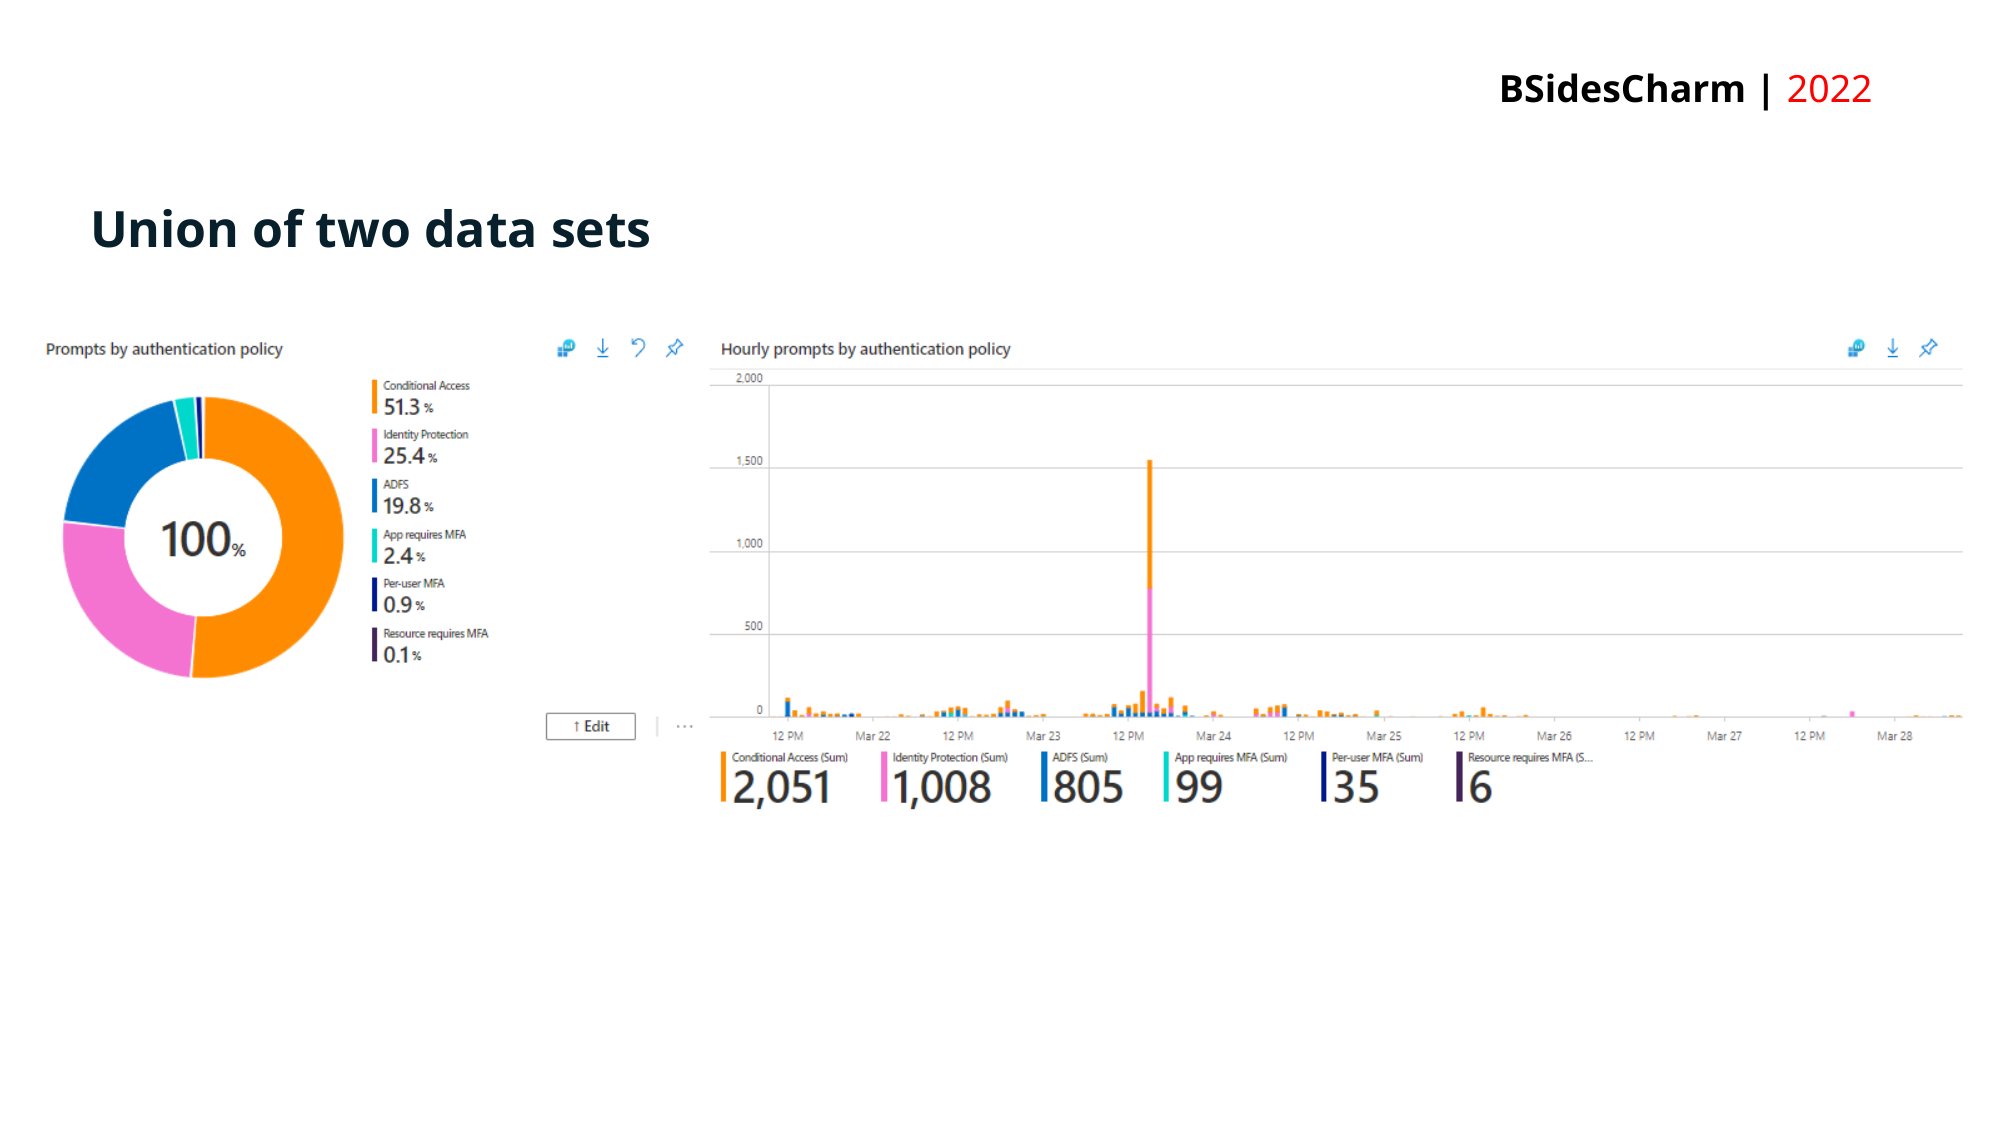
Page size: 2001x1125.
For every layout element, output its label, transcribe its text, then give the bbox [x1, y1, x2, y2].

text_box Union of two data sets [75, 184, 1925, 278]
picture [32, 301, 1968, 824]
